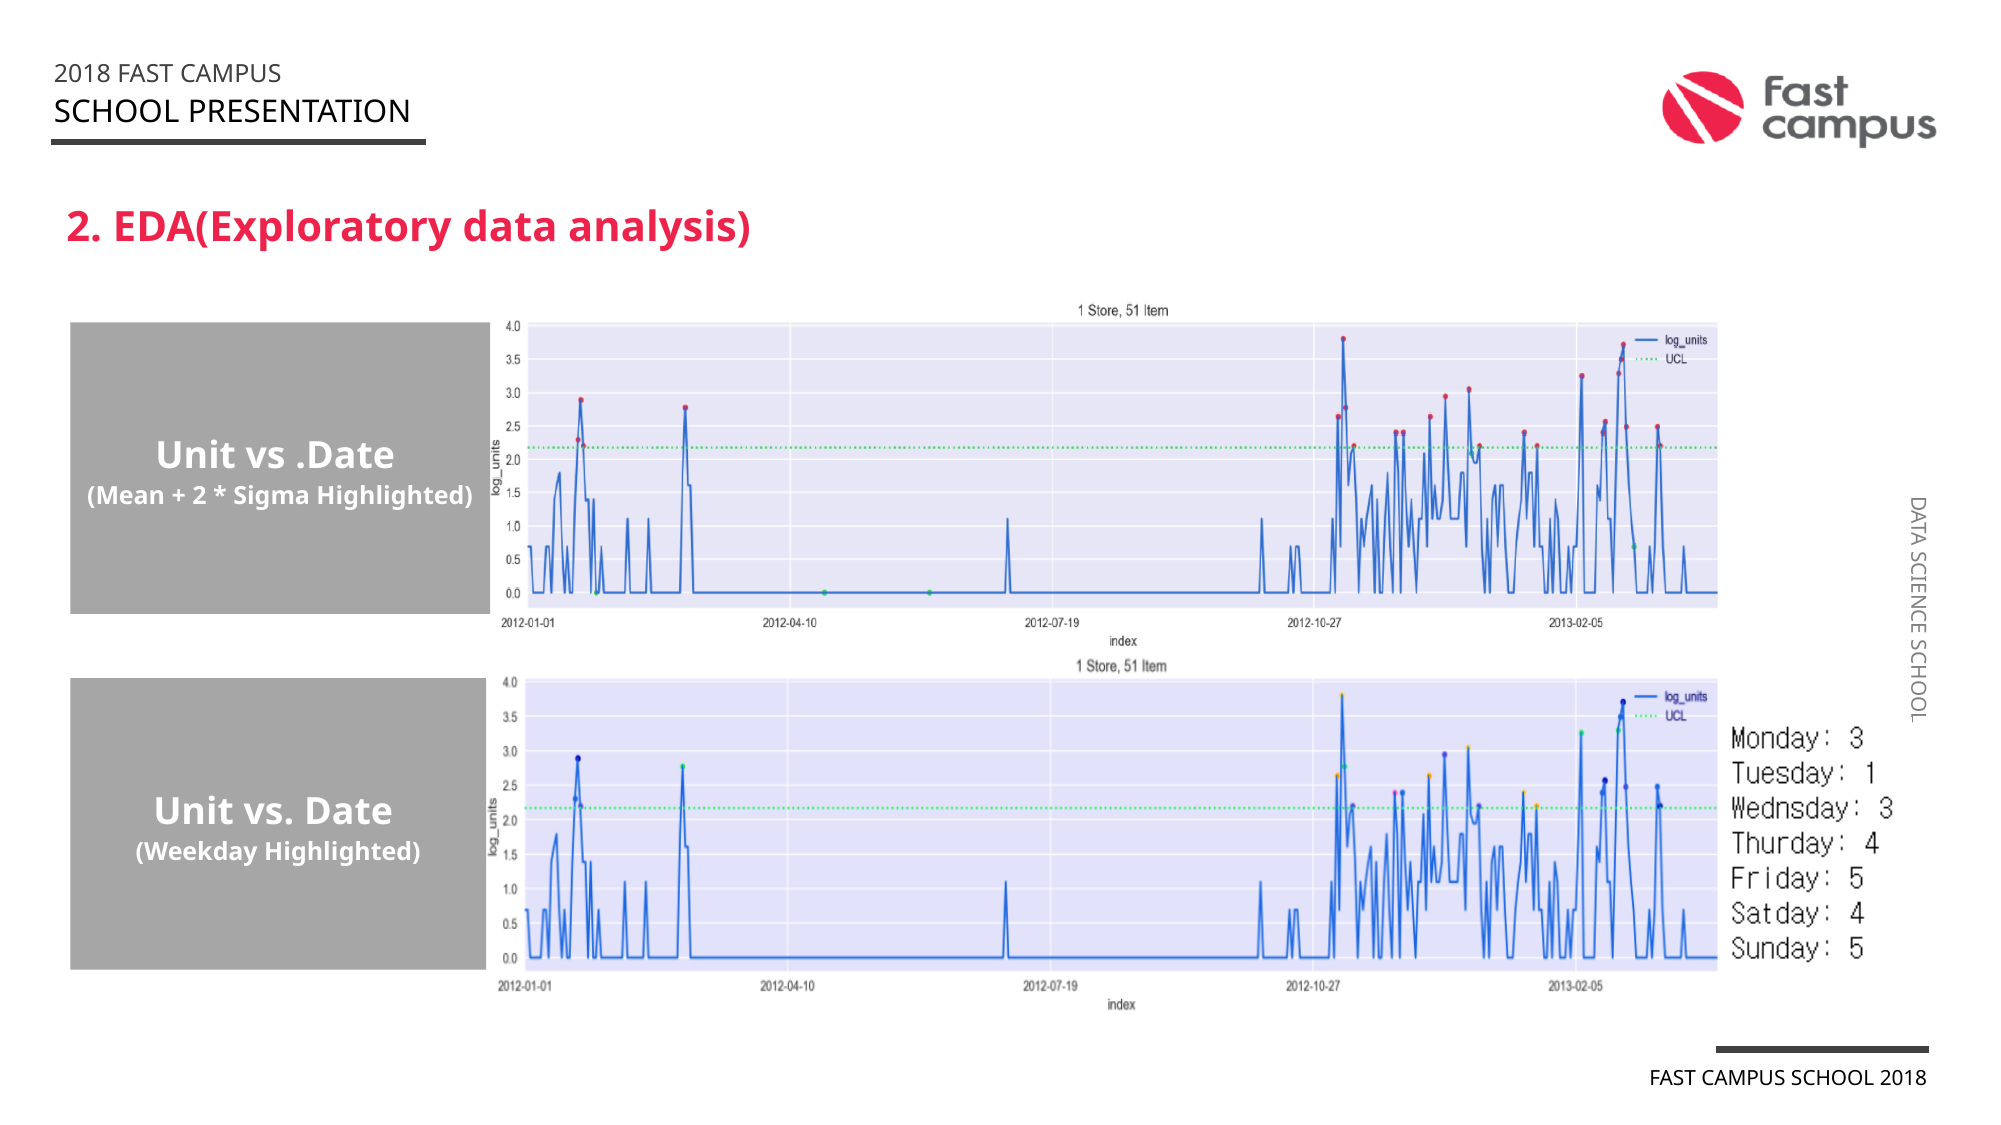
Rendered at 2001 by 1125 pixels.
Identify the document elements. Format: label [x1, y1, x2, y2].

text_box [70, 282, 1912, 1023]
text_box [39, 47, 1977, 1096]
